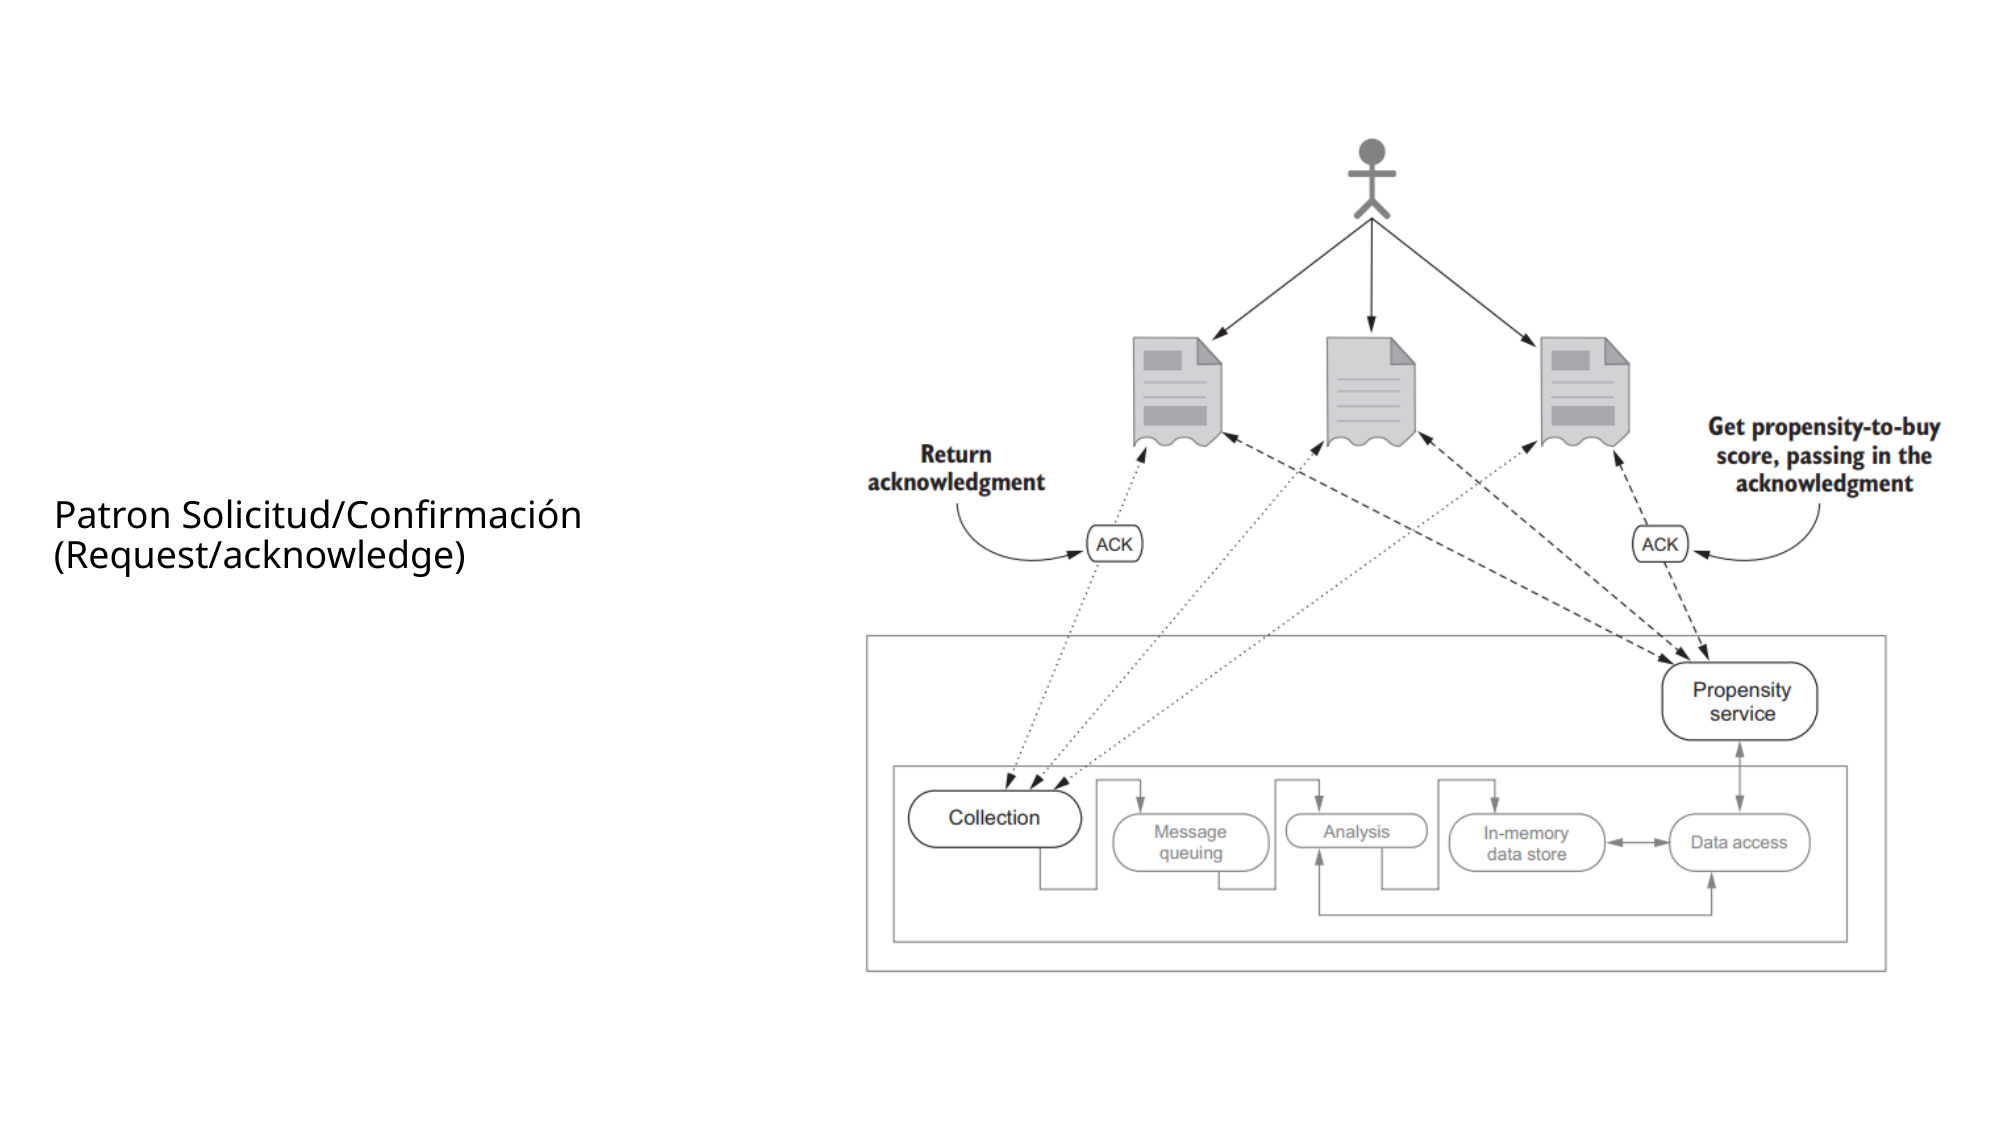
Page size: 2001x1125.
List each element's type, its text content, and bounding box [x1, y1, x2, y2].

title Patron Solicitud/Confirmación (Request/acknowledge) [39, 431, 808, 649]
picture [828, 102, 1962, 993]
